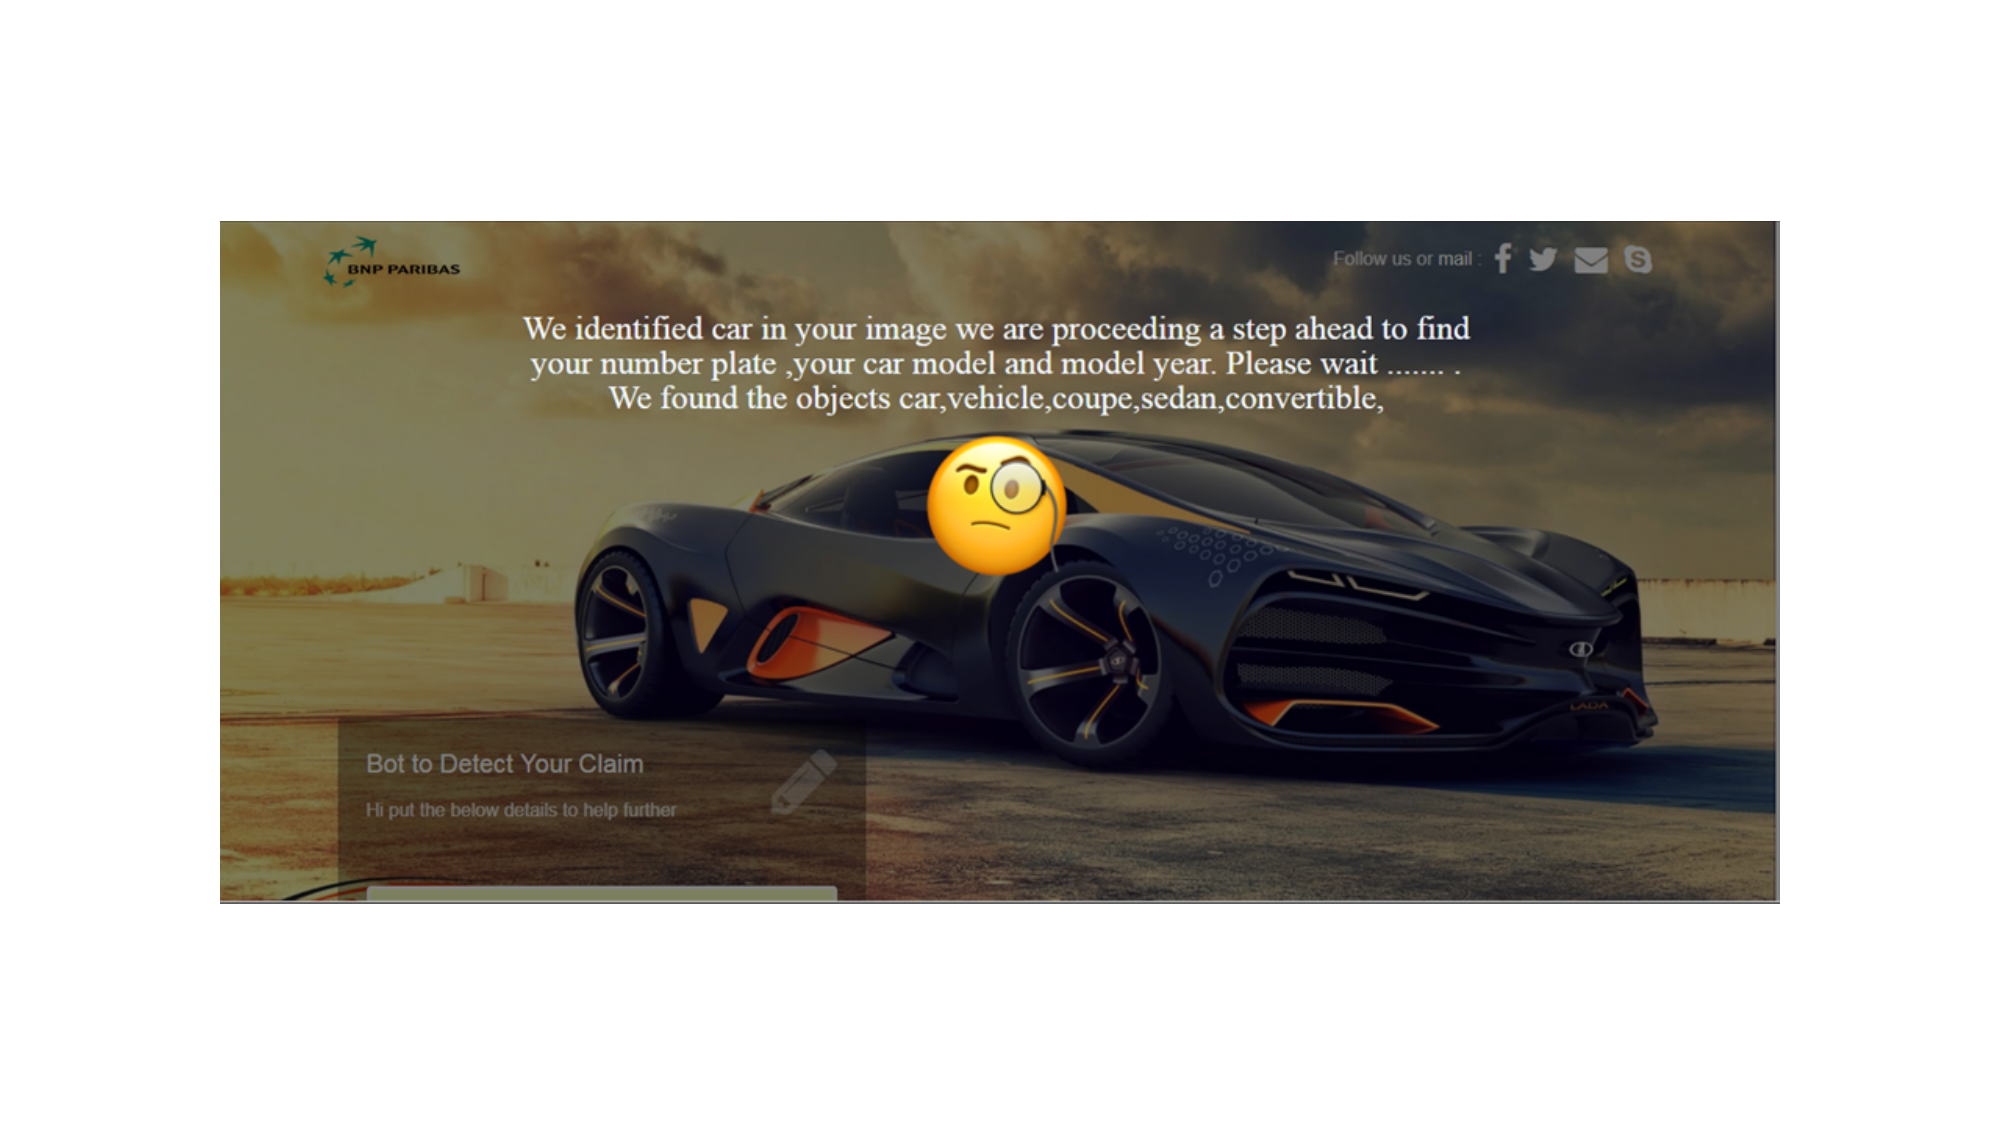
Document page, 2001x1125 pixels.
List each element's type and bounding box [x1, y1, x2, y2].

picture [220, 220, 1780, 905]
